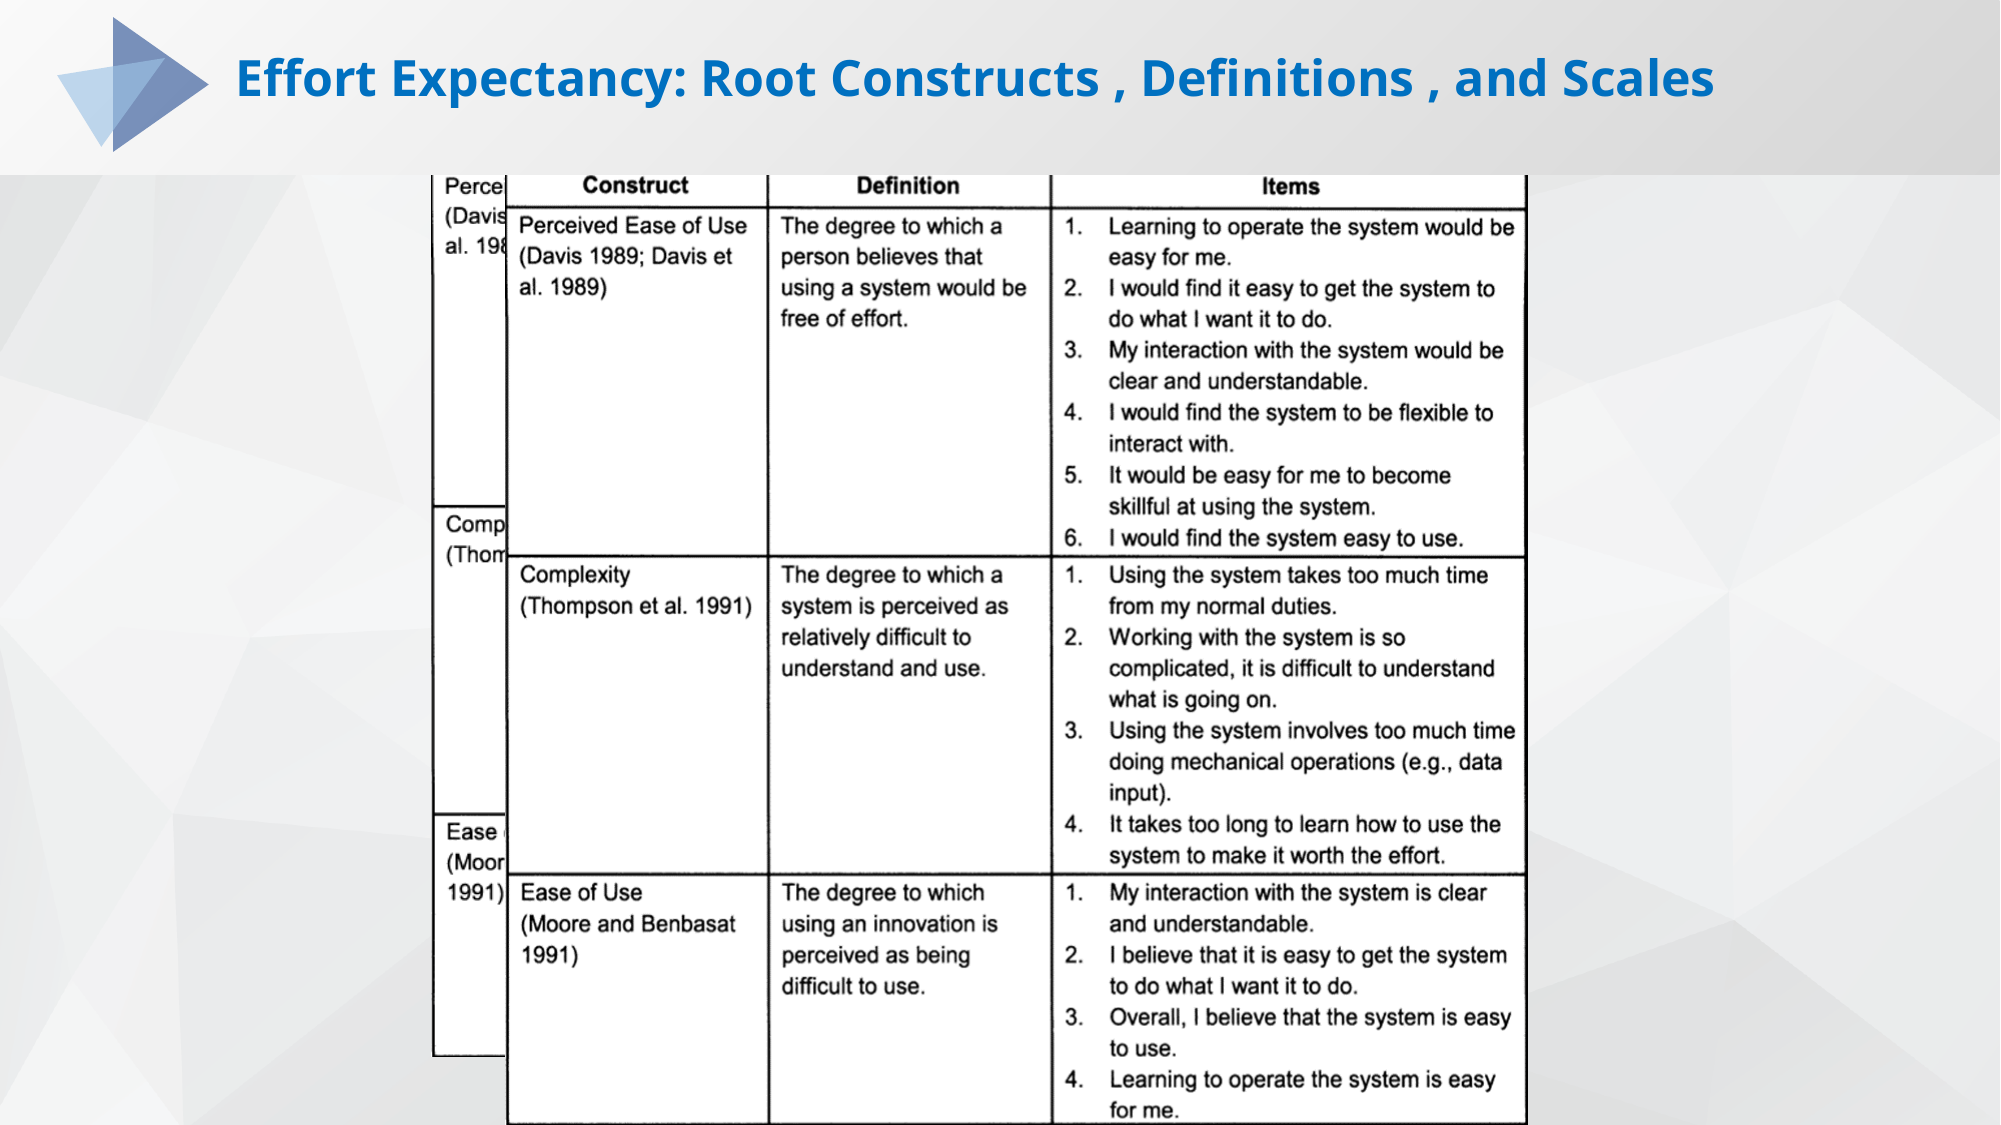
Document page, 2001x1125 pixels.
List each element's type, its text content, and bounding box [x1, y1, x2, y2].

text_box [71, 17, 209, 152]
text_box [0, 0, 2000, 176]
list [431, 73, 1454, 1057]
picture [0, 108, 2000, 1125]
text_box Effort Expectancy: Root Constructs , Definitions , and Scales [220, 38, 1988, 174]
